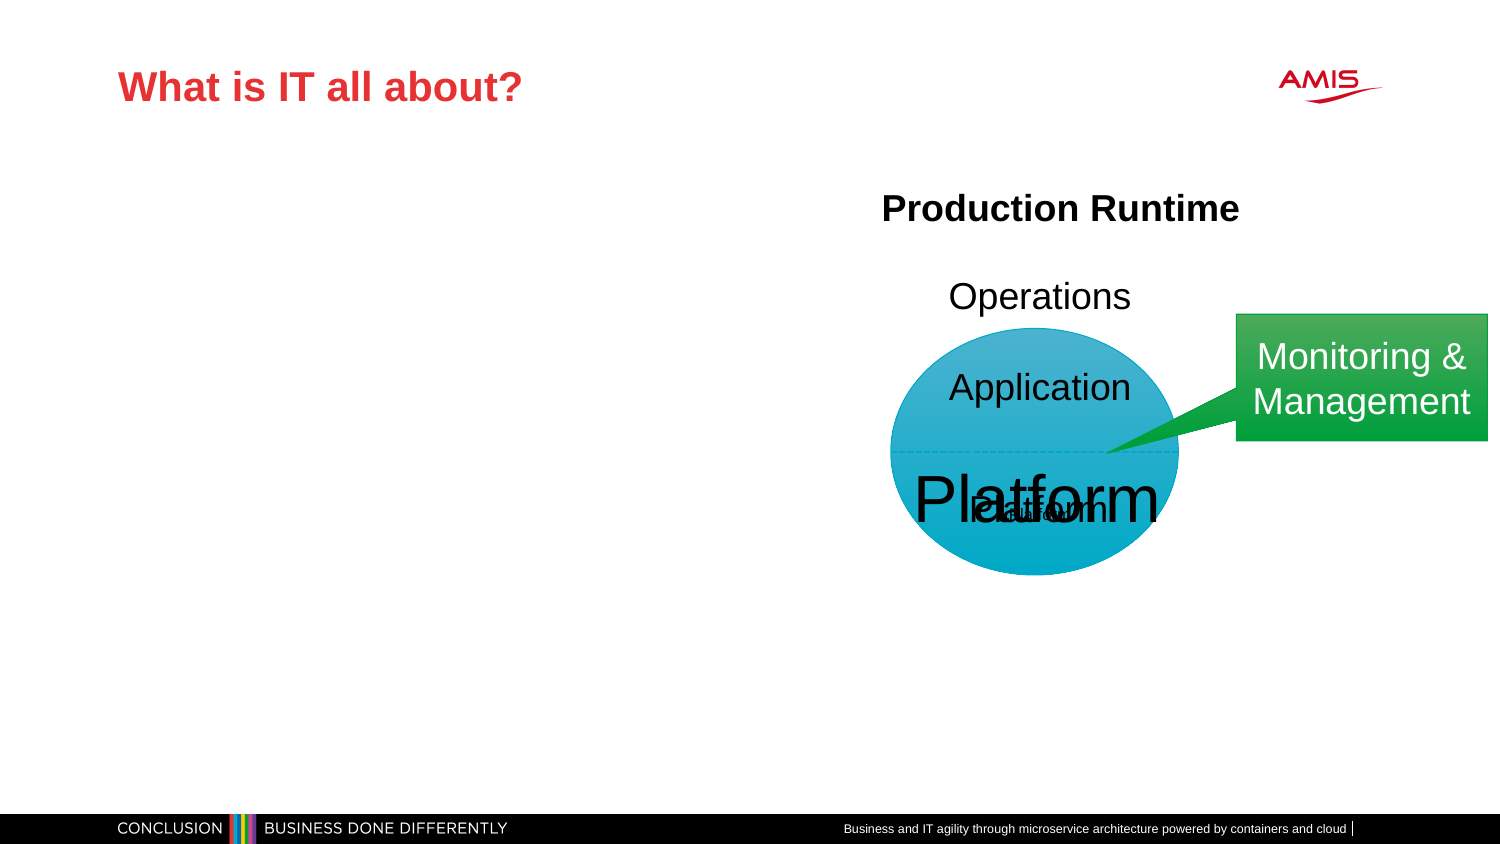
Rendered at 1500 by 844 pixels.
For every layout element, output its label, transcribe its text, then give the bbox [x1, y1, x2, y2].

picture [1205, 58, 1388, 106]
title What is IT all about? [118, 47, 1205, 130]
picture [0, 814, 236, 844]
text_box [890, 452, 898, 492]
text_box Production Runtime [866, 176, 1256, 237]
picture [239, 814, 1500, 844]
text_box Operations [933, 264, 1147, 325]
text_box [944, 327, 1125, 355]
text_box Application [933, 355, 1147, 416]
text_box Monitoring & Management [1116, 313, 1488, 448]
text_box [938, 544, 1131, 576]
text_box [890, 363, 1174, 451]
footer Business and IT agility through microservice architecture powered by containers and cloud [814, 820, 1347, 839]
text_box [1134, 436, 1179, 451]
text_box Platform [994, 496, 1087, 532]
text_box Platform [898, 452, 1177, 544]
